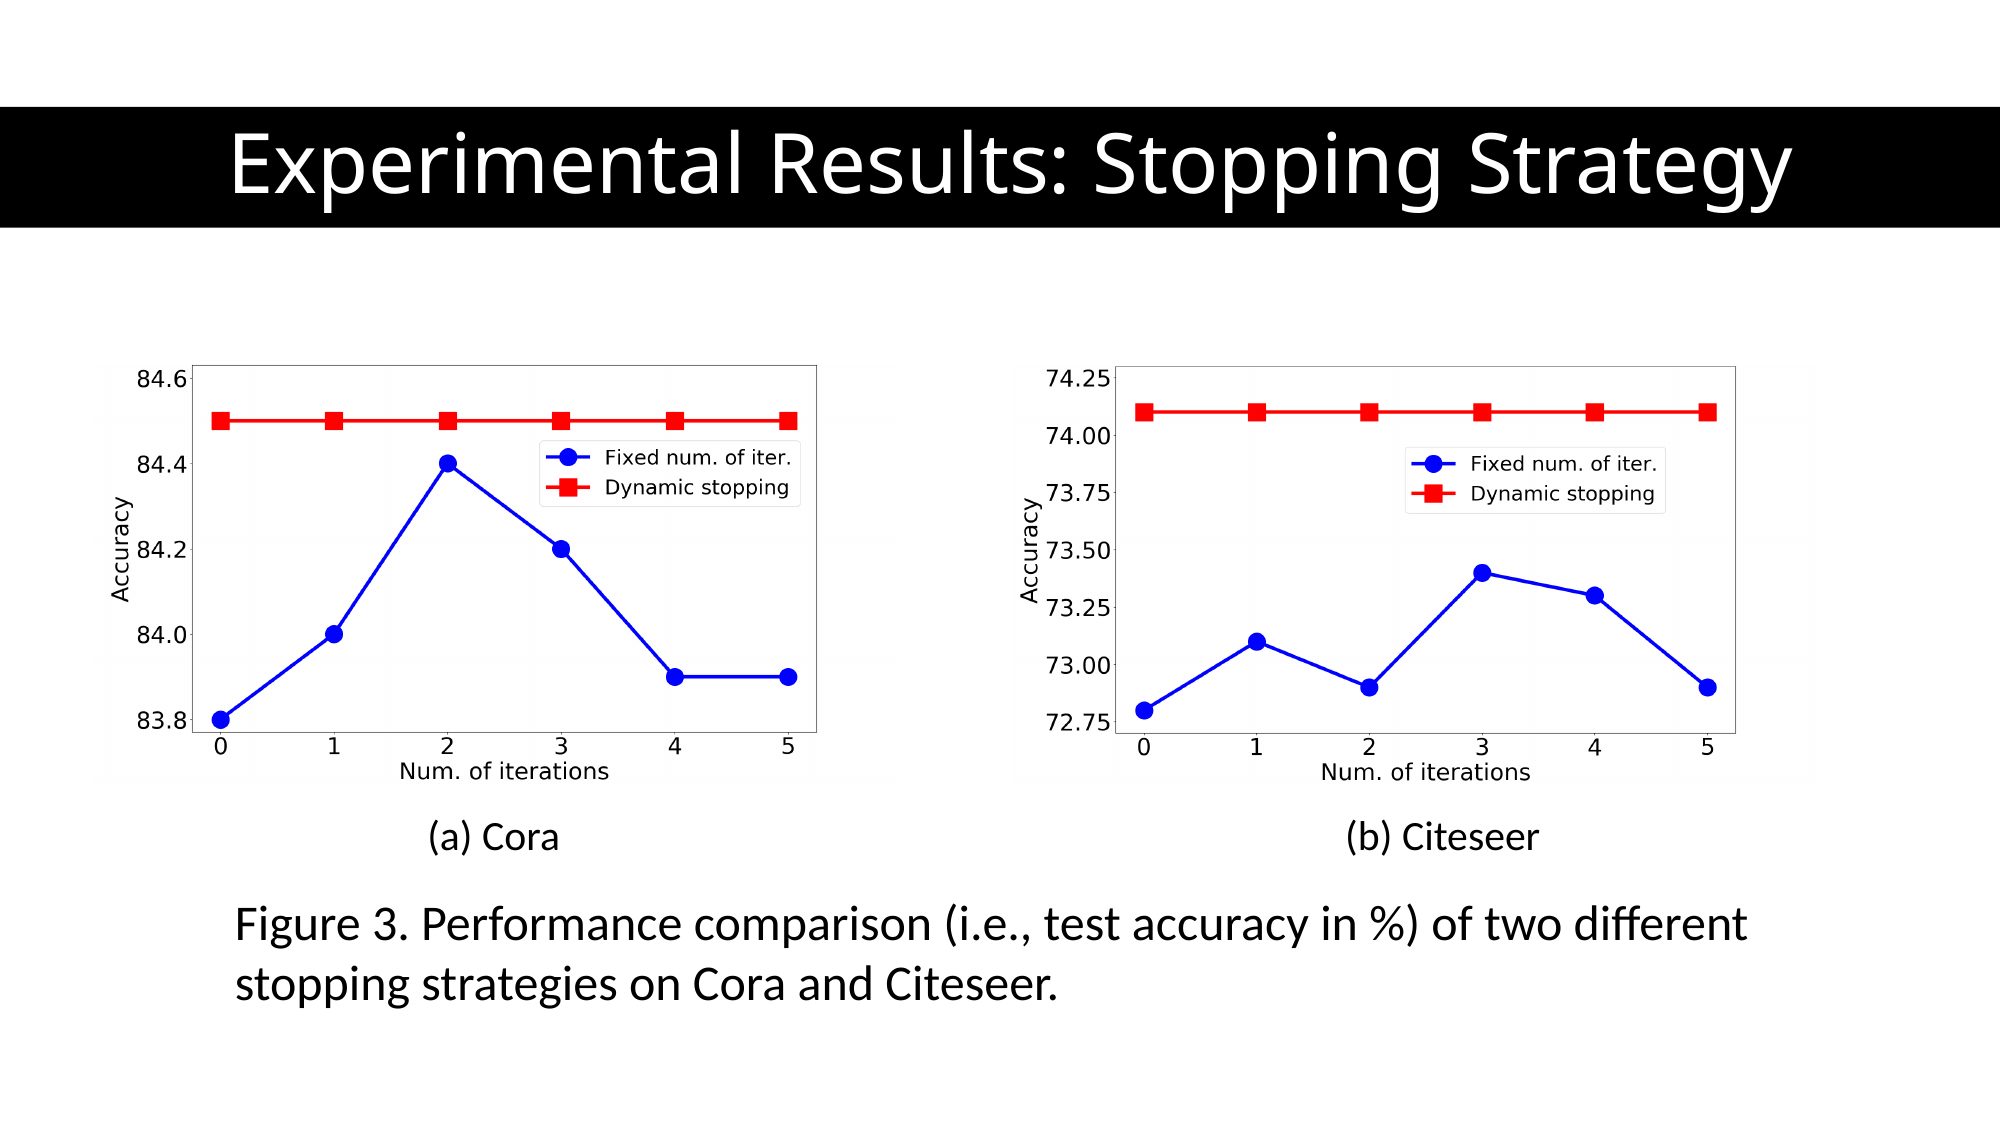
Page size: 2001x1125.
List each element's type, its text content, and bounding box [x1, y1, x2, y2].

title Experimental Results: Stopping Strategy [91, 105, 1931, 228]
picture [1010, 364, 1816, 784]
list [91, 364, 897, 784]
text_box (a) Cora [412, 801, 576, 866]
text_box [0, 106, 2000, 229]
text_box (b) Citeseer [1330, 801, 1556, 866]
text_box Figure 3. Performance comparison (i.e., test accuracy in %) of two different stopping strategies on Cora and Citeseer. [220, 883, 1802, 1018]
